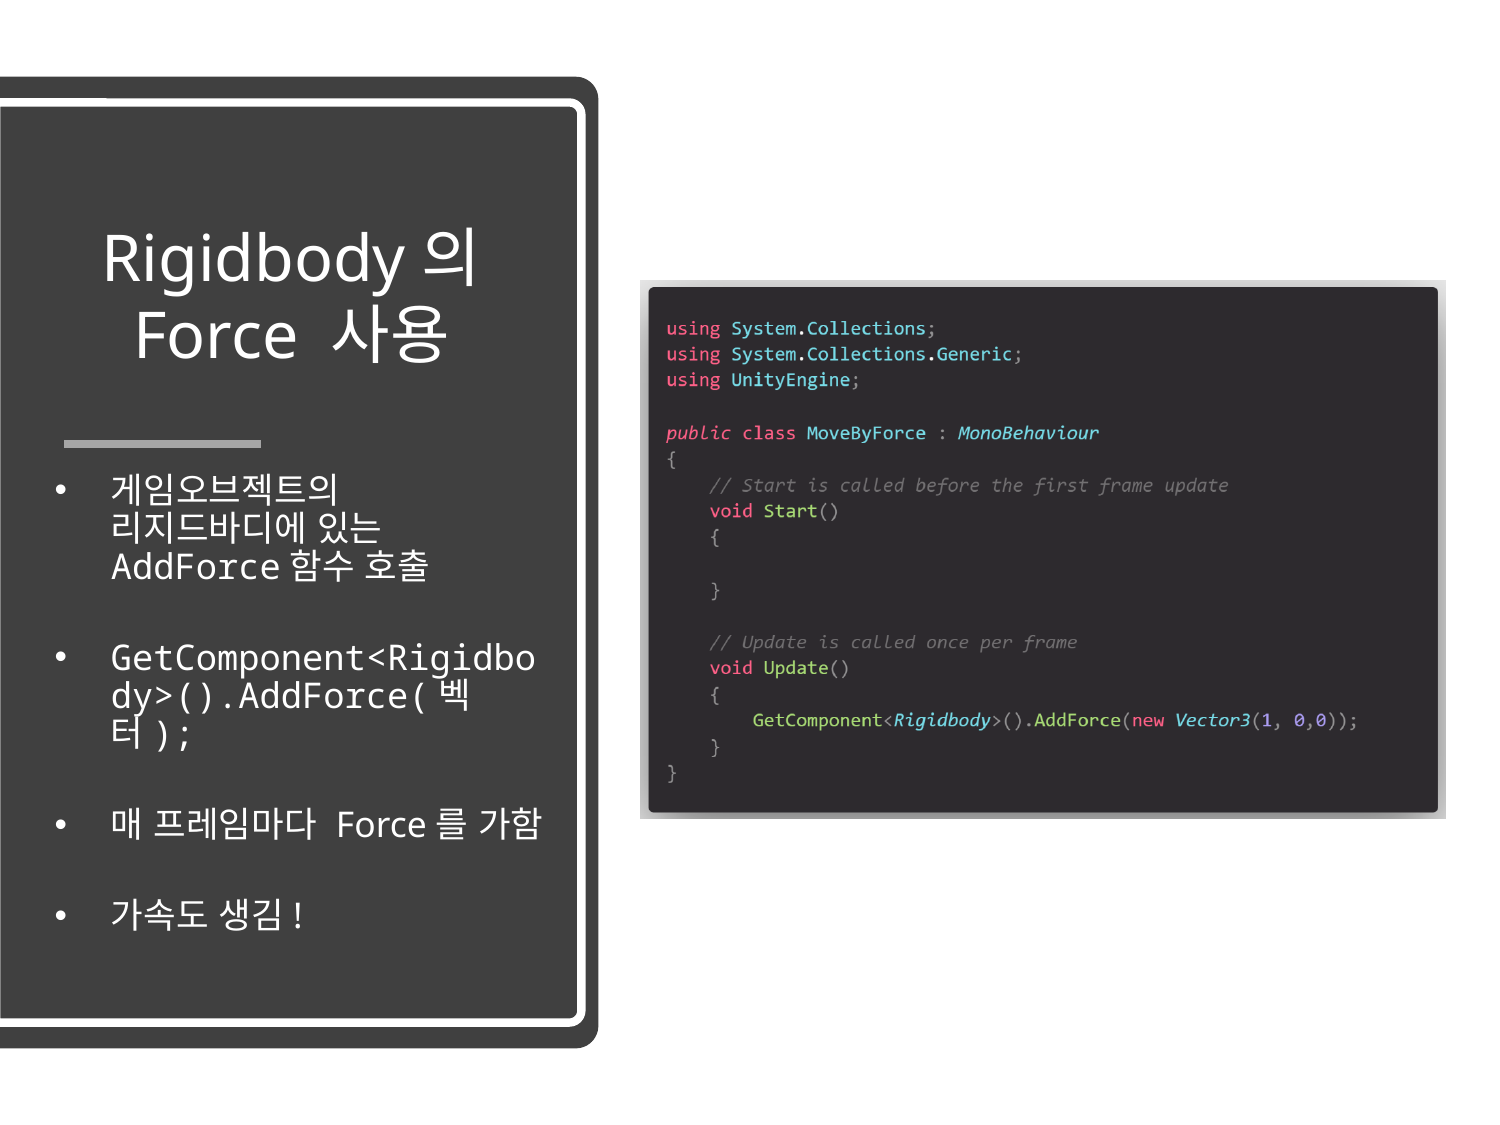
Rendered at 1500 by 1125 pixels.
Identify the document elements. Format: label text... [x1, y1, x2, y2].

text_box [0, 100, 584, 1025]
list 게임오브젝트의 리지드바디에 있는 AddForce함수 호출 GetComponent<Rigidbody>().AddForce(벡터); 매 프레임마다 Force를 가함 가속도 생김! [39, 464, 561, 964]
title Rigidbody의 Force 사용 [39, 160, 544, 428]
picture [639, 280, 1446, 819]
text_box [0, 74, 601, 1051]
